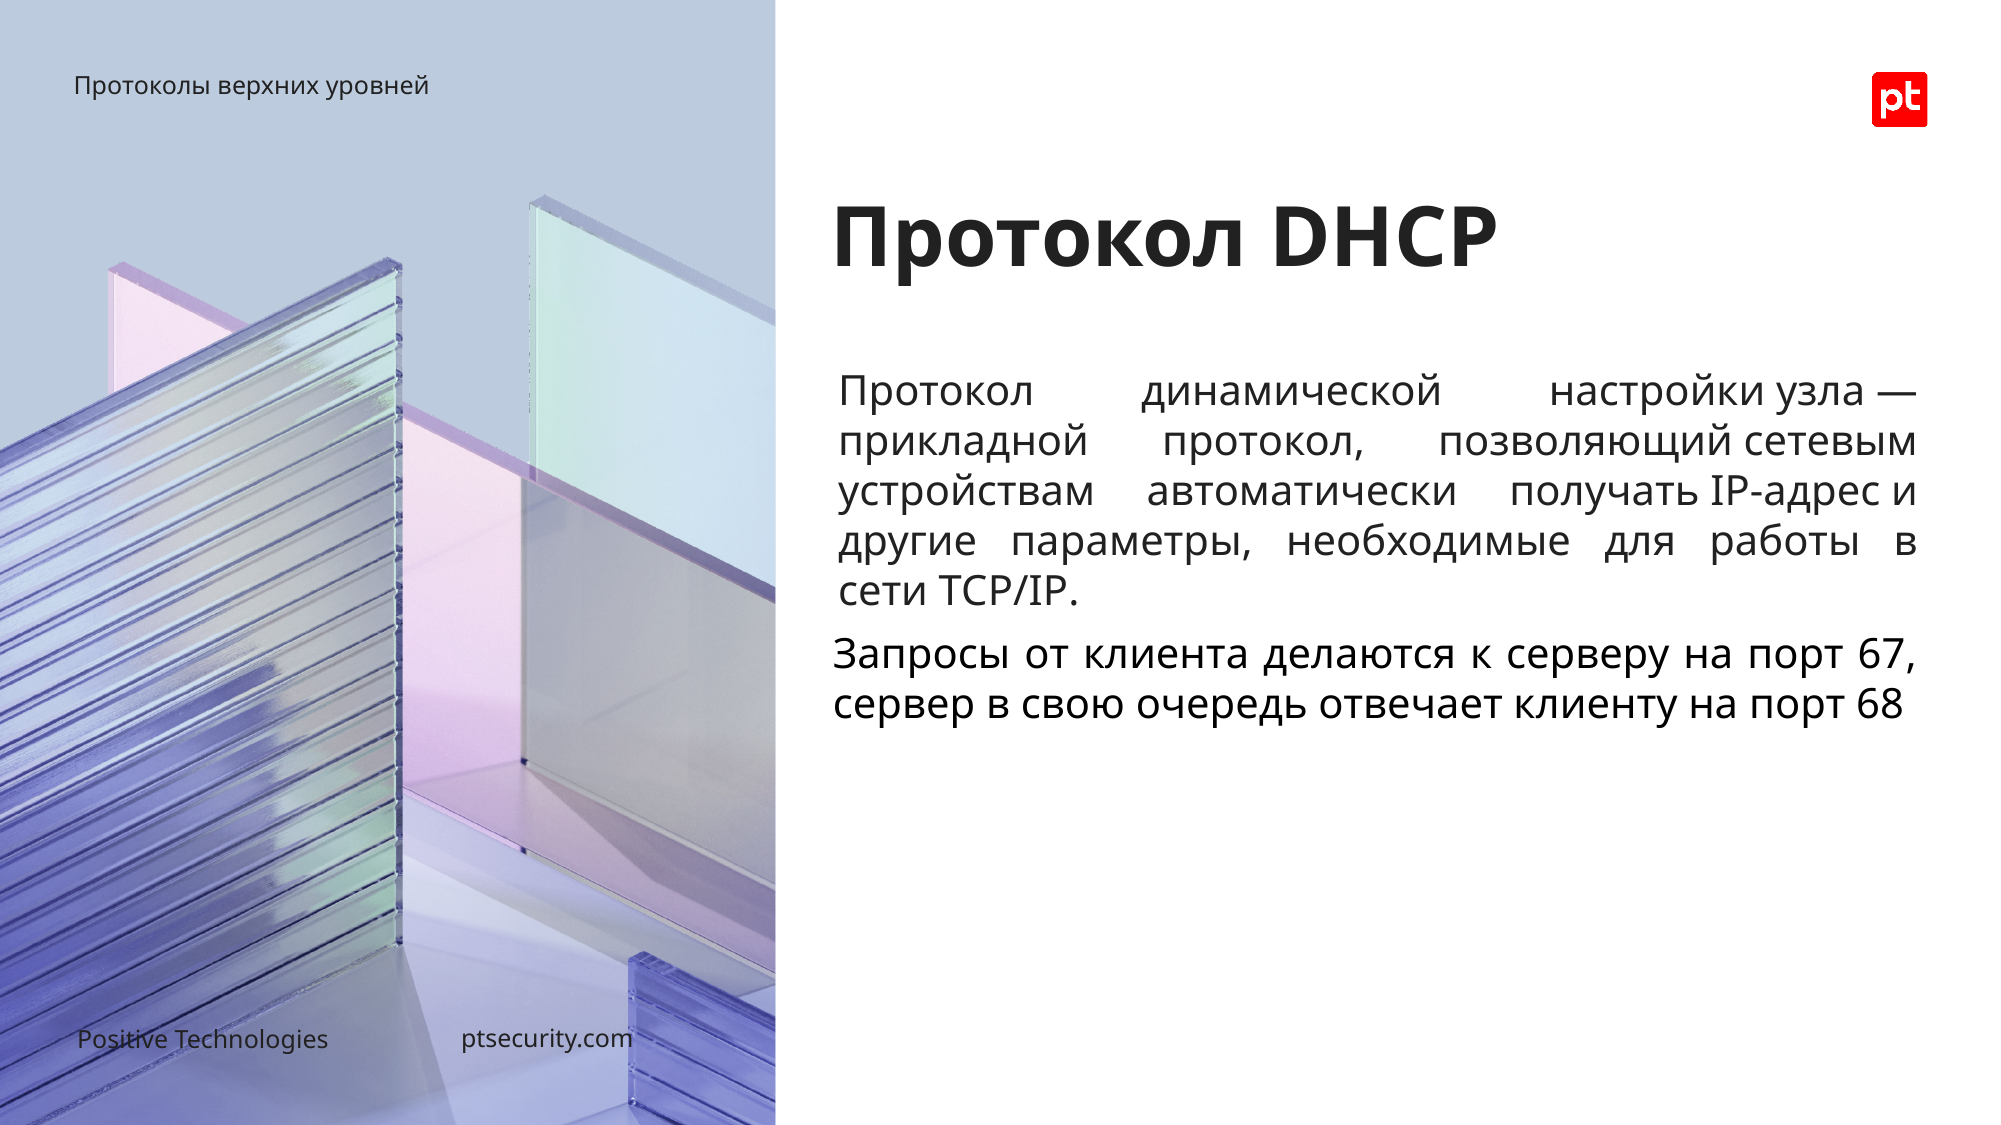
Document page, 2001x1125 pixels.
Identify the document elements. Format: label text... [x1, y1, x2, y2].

list Протокол динамической настройки узла — прикладной протокол, позволяющий сетевым устройствам автоматически получать IP-адрес и другие параметры, необходимые для работы в сети TCP/IP. [823, 356, 1934, 645]
list Протоколы верхних уровней [58, 54, 1609, 115]
picture [0, 126, 776, 1125]
list Запросы от клиента делаются к серверу на порт 67, сервер в свою очередь отвечает клиенту на порт 68 [817, 618, 1933, 821]
picture [1872, 72, 1928, 127]
title Протокол DHCP [815, 175, 1944, 356]
